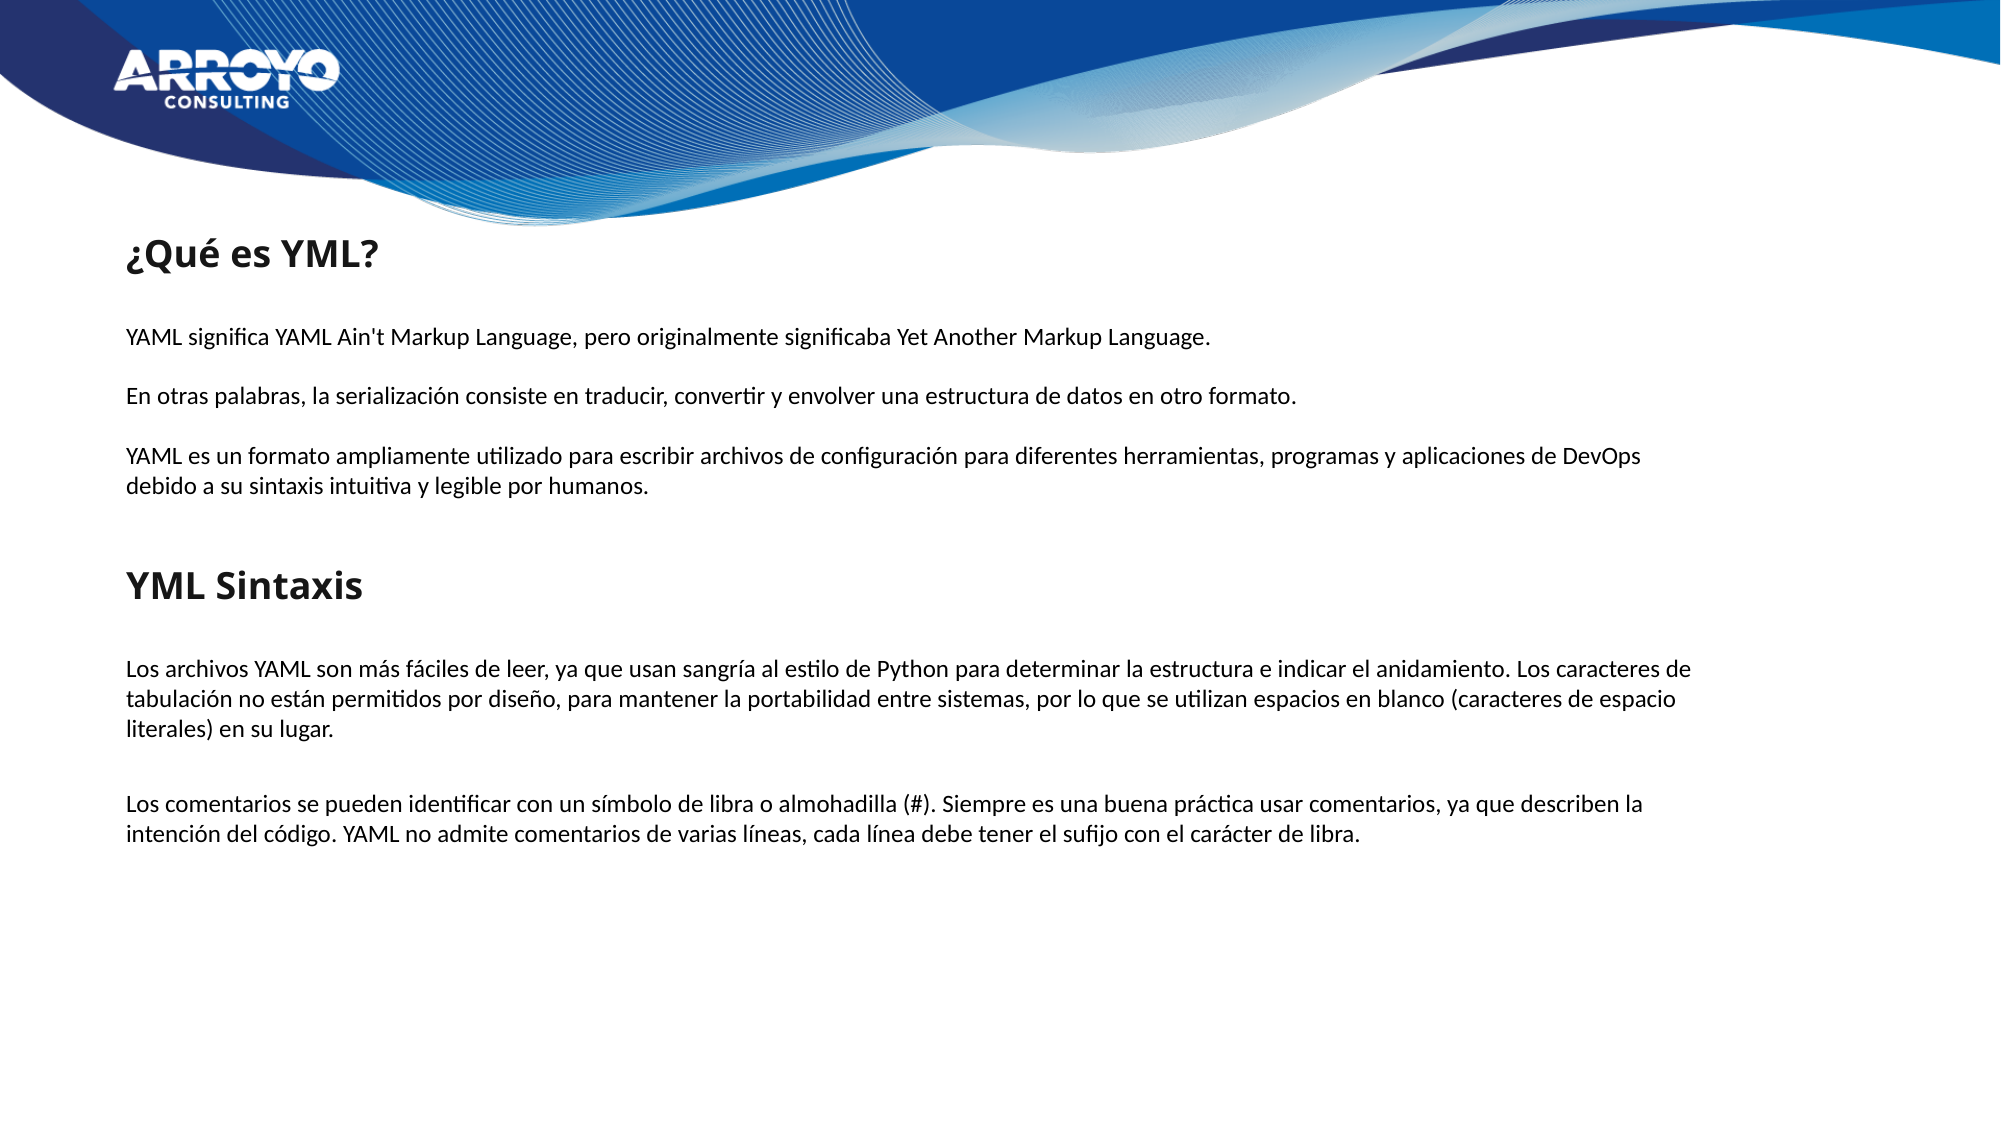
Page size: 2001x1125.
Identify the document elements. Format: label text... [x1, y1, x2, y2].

text_box ¿Qué es YML? YAML significa YAML Ain't Markup Language, pero originalmente significaba Yet Another Markup Language. En otras palabras, la serialización consiste en traducir, convertir y envolver una estructura de datos en otro formato. YAML es un formato ampliamente utilizado para escribir archivos de configuración para diferentes herramientas, programas y aplicaciones de DevOps debido a su sintaxis intuitiva y legible por humanos. YML Sintaxis Los archivos YAML son más fáciles de leer, ya que usan sangría al estilo de Python para determinar la estructura e indicar el anidamiento. Los caracteres de tabulación no están permitidos por diseño, para mantener la portabilidad entre sistemas, por lo que se utilizan espacios en blanco (caracteres de espacio literales) en su lugar. Los comentarios se pueden identificar con un símbolo de libra o almohadilla (#). Siempre es una buena práctica usar comentarios, ya que describen la intención del código. YAML no admite comentarios de varias líneas, cada línea debe tener el sufijo con el carácter de libra. [111, 177, 1726, 885]
picture [0, 0, 2001, 1125]
